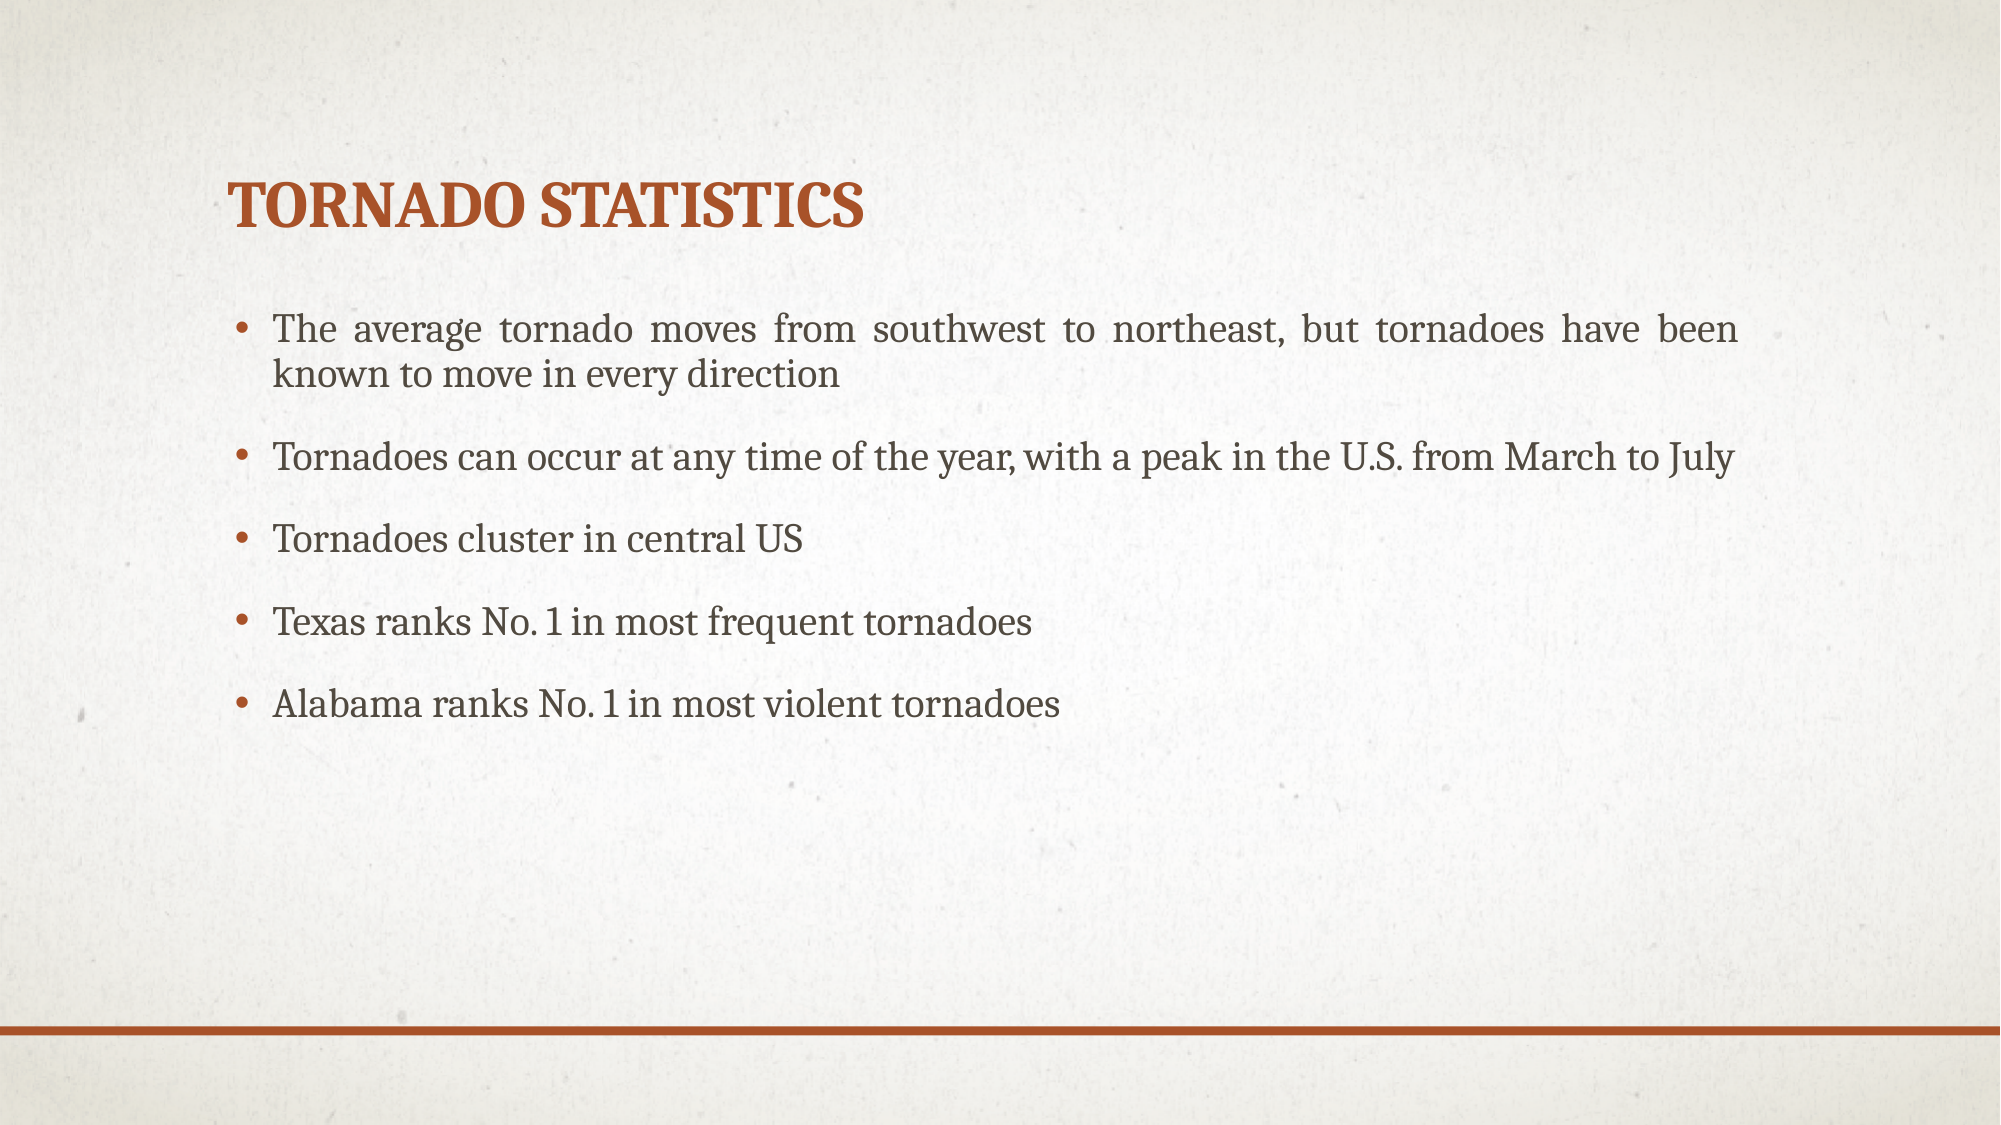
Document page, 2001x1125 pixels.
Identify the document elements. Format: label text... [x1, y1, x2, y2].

title Tornado statistics [212, 62, 1788, 250]
list The average tornado moves from southwest to northeast, but tornadoes have been known to move in every direction Tornadoes can occur at any time of the year, with a peak in the U.S. from March to July Tornadoes cluster in central US Texas ranks No. 1 in most frequent tornadoes Alabama ranks No. 1 in most violent tornadoes [212, 299, 1755, 975]
picture [0, 0, 2001, 1125]
